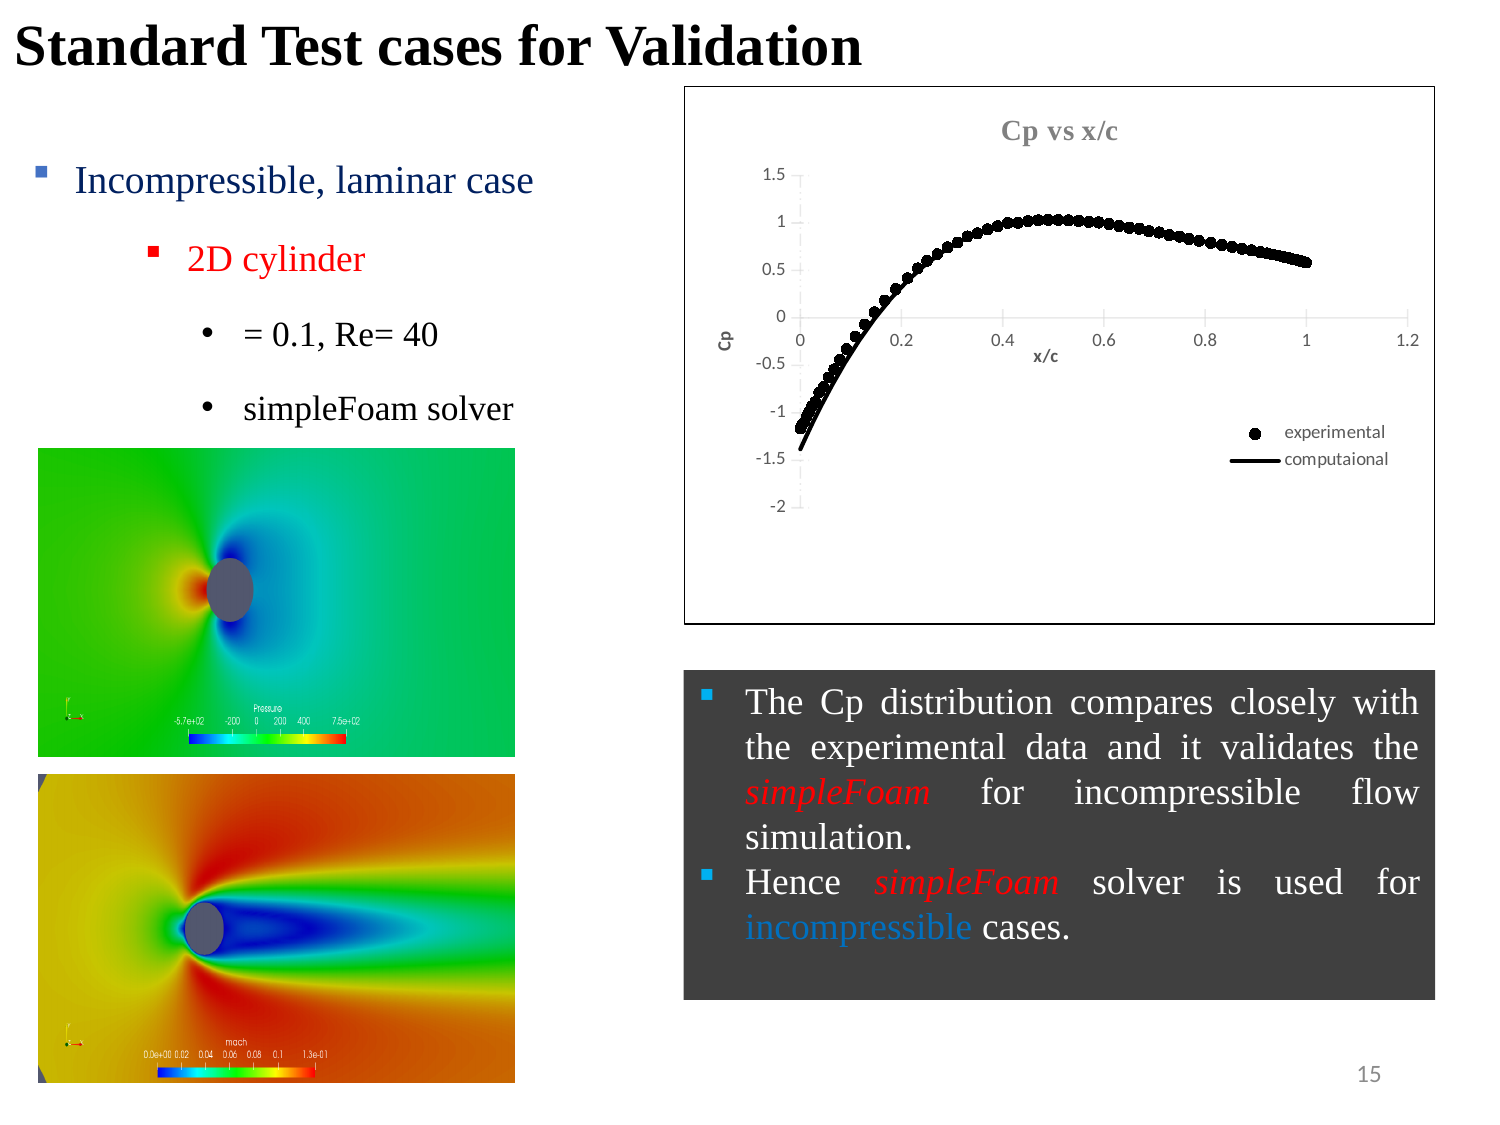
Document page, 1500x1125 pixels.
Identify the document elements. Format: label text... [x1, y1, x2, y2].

picture [38, 774, 515, 1083]
slide_number 15 [1059, 1042, 1397, 1103]
chart [683, 85, 1436, 625]
text_box Standard Test cases for Validation [0, 0, 1124, 85]
text_box The Cp distribution compares closely with the experimental data and it validates the simpleFoam for incompressible flow simulation. Hence simpleFoam solver is used for incompressible cases. [683, 670, 1436, 1000]
picture [38, 448, 515, 757]
